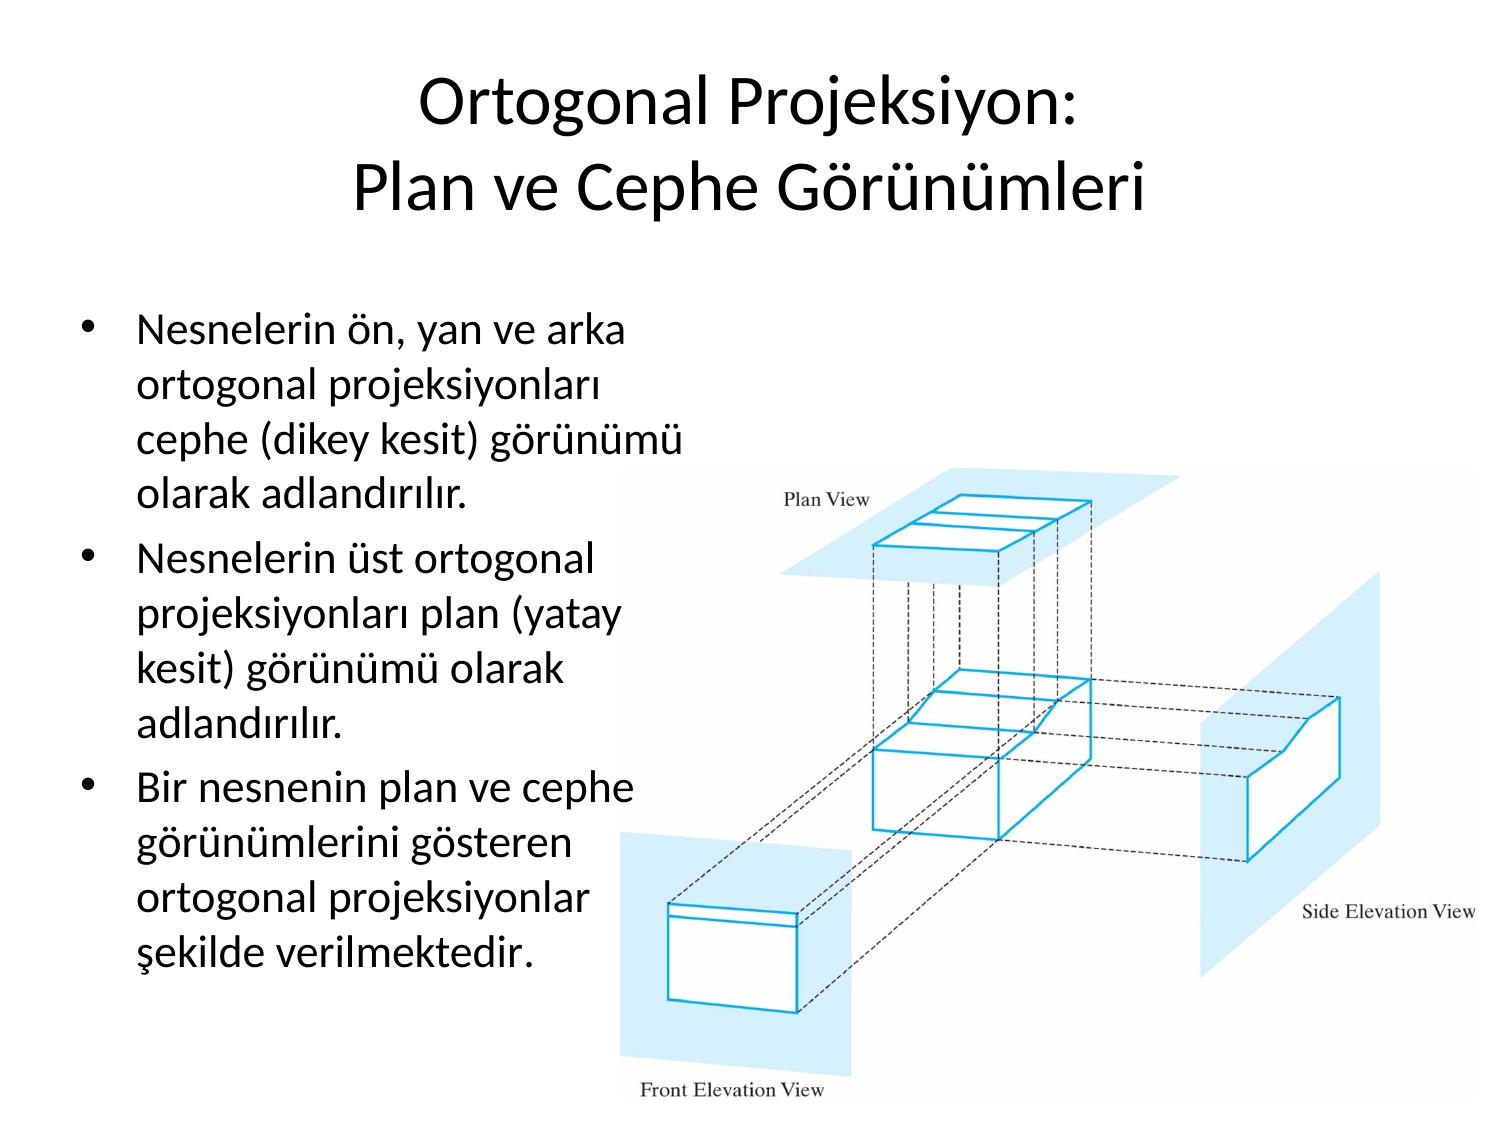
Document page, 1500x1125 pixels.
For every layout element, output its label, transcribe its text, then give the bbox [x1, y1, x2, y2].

picture [619, 467, 1476, 1110]
list Nesnelerin ön, yan ve arka ortogonal projeksiyonları cephe (dikey kesit) görünümü olarak adlandırılır. Nesnelerin üst ortogonal projeksiyonları plan (yatay kesit) görünümü olarak adlandırılır. Bir nesnenin plan ve cephe görünümlerini gösteren ortogonal projeksiyonlar şekilde verilmektedir. [64, 290, 727, 527]
title Ortogonal Projeksiyon: Plan ve Cephe Görünümleri [75, 45, 1425, 233]
